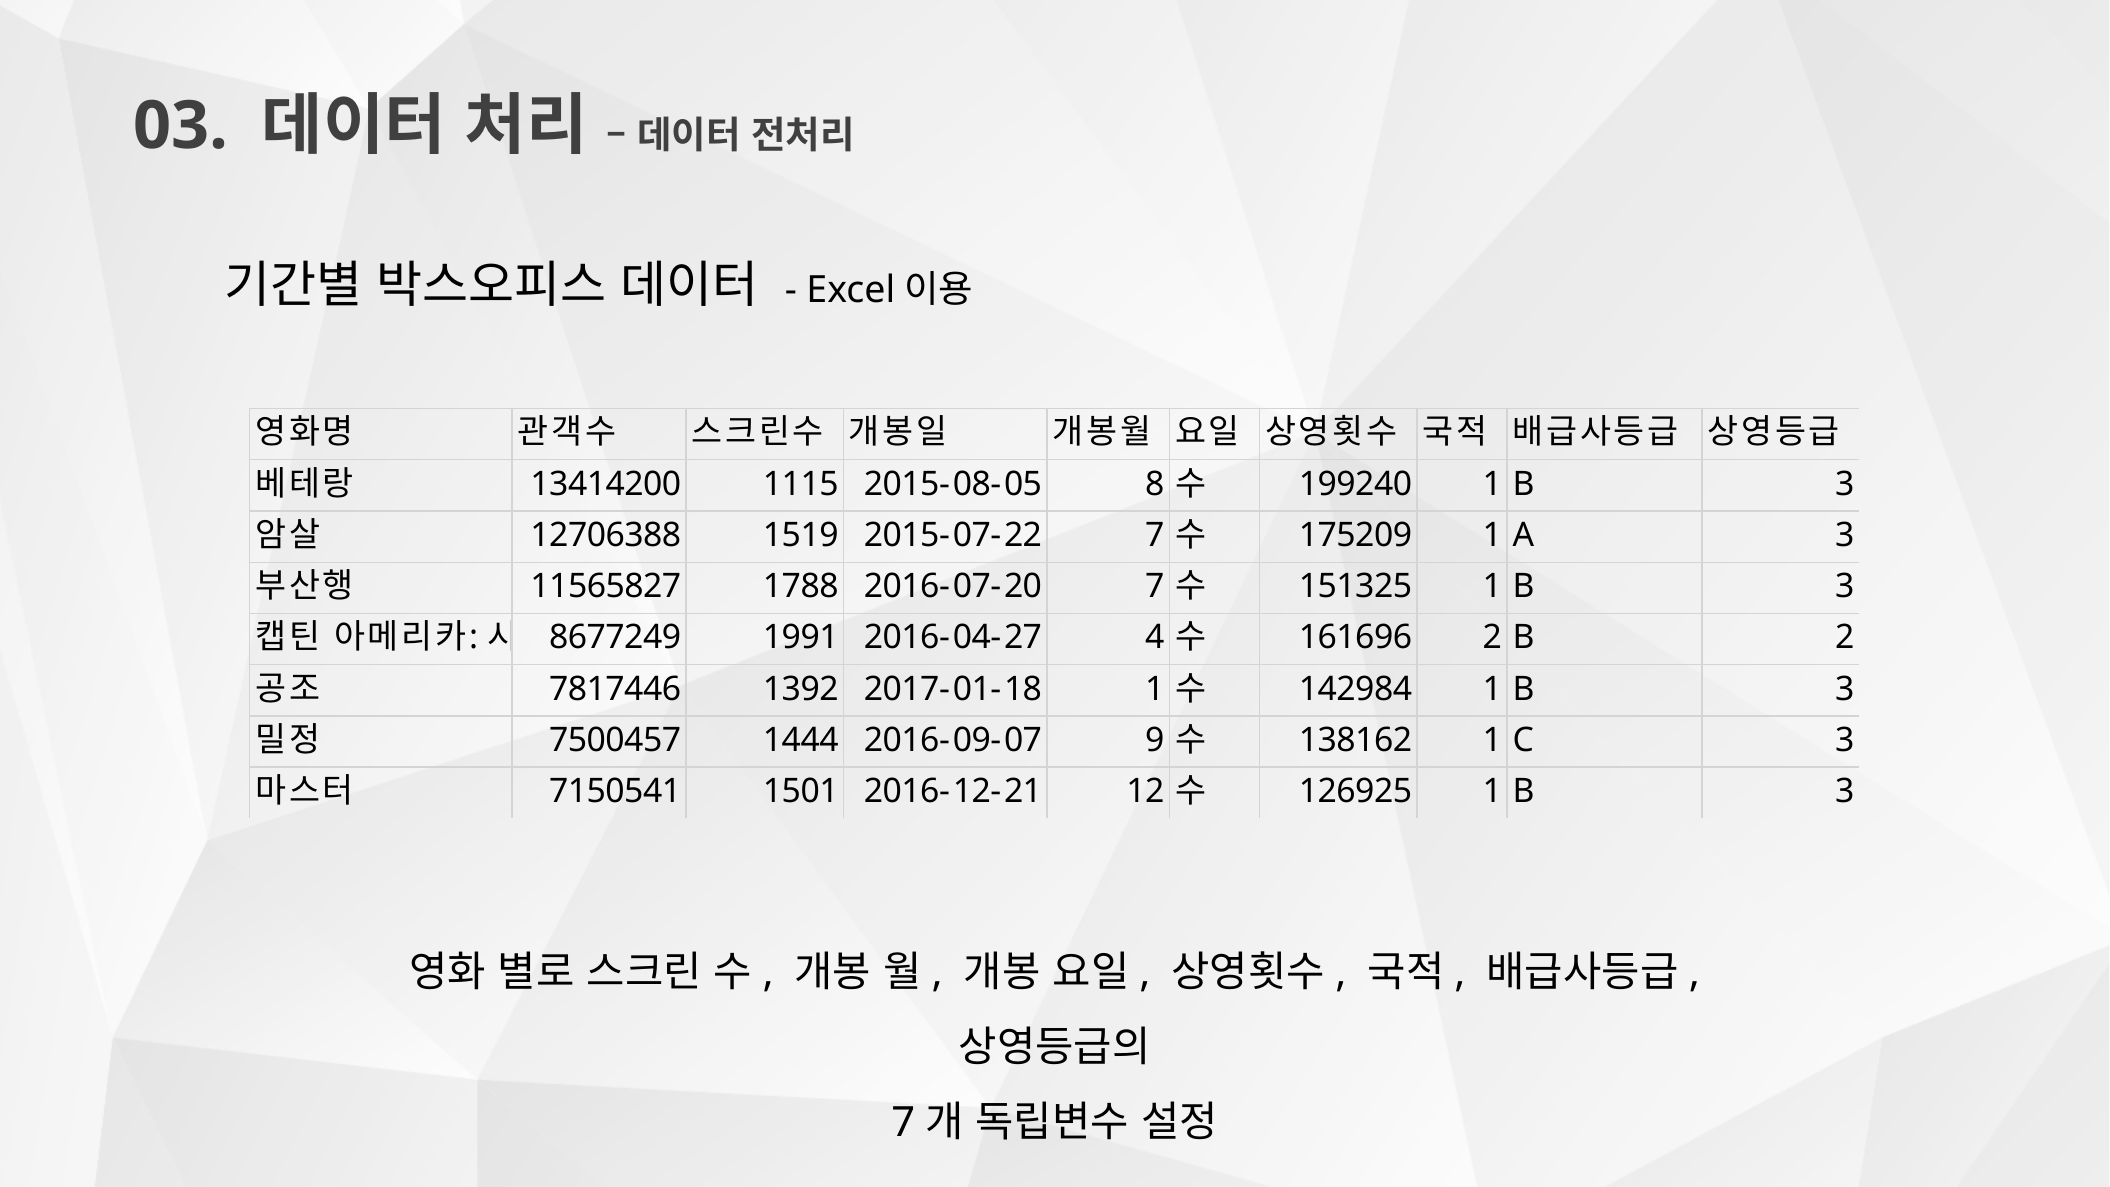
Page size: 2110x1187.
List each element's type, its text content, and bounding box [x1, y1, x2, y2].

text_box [249, 407, 1861, 820]
text_box 영화 별로 스크린 수, 개봉 월, 개봉 요일, 상영횟수, 국적, 배급사등급, 상영등급의 7개 독립변수 설정 [292, 912, 1817, 1152]
text_box 기간별 박스오피스 데이터 - Excel이용 [210, 215, 1640, 320]
text_box 03. 데이터 처리 – 데이터 전처리 [133, 82, 1150, 163]
picture [0, 0, 2110, 1187]
